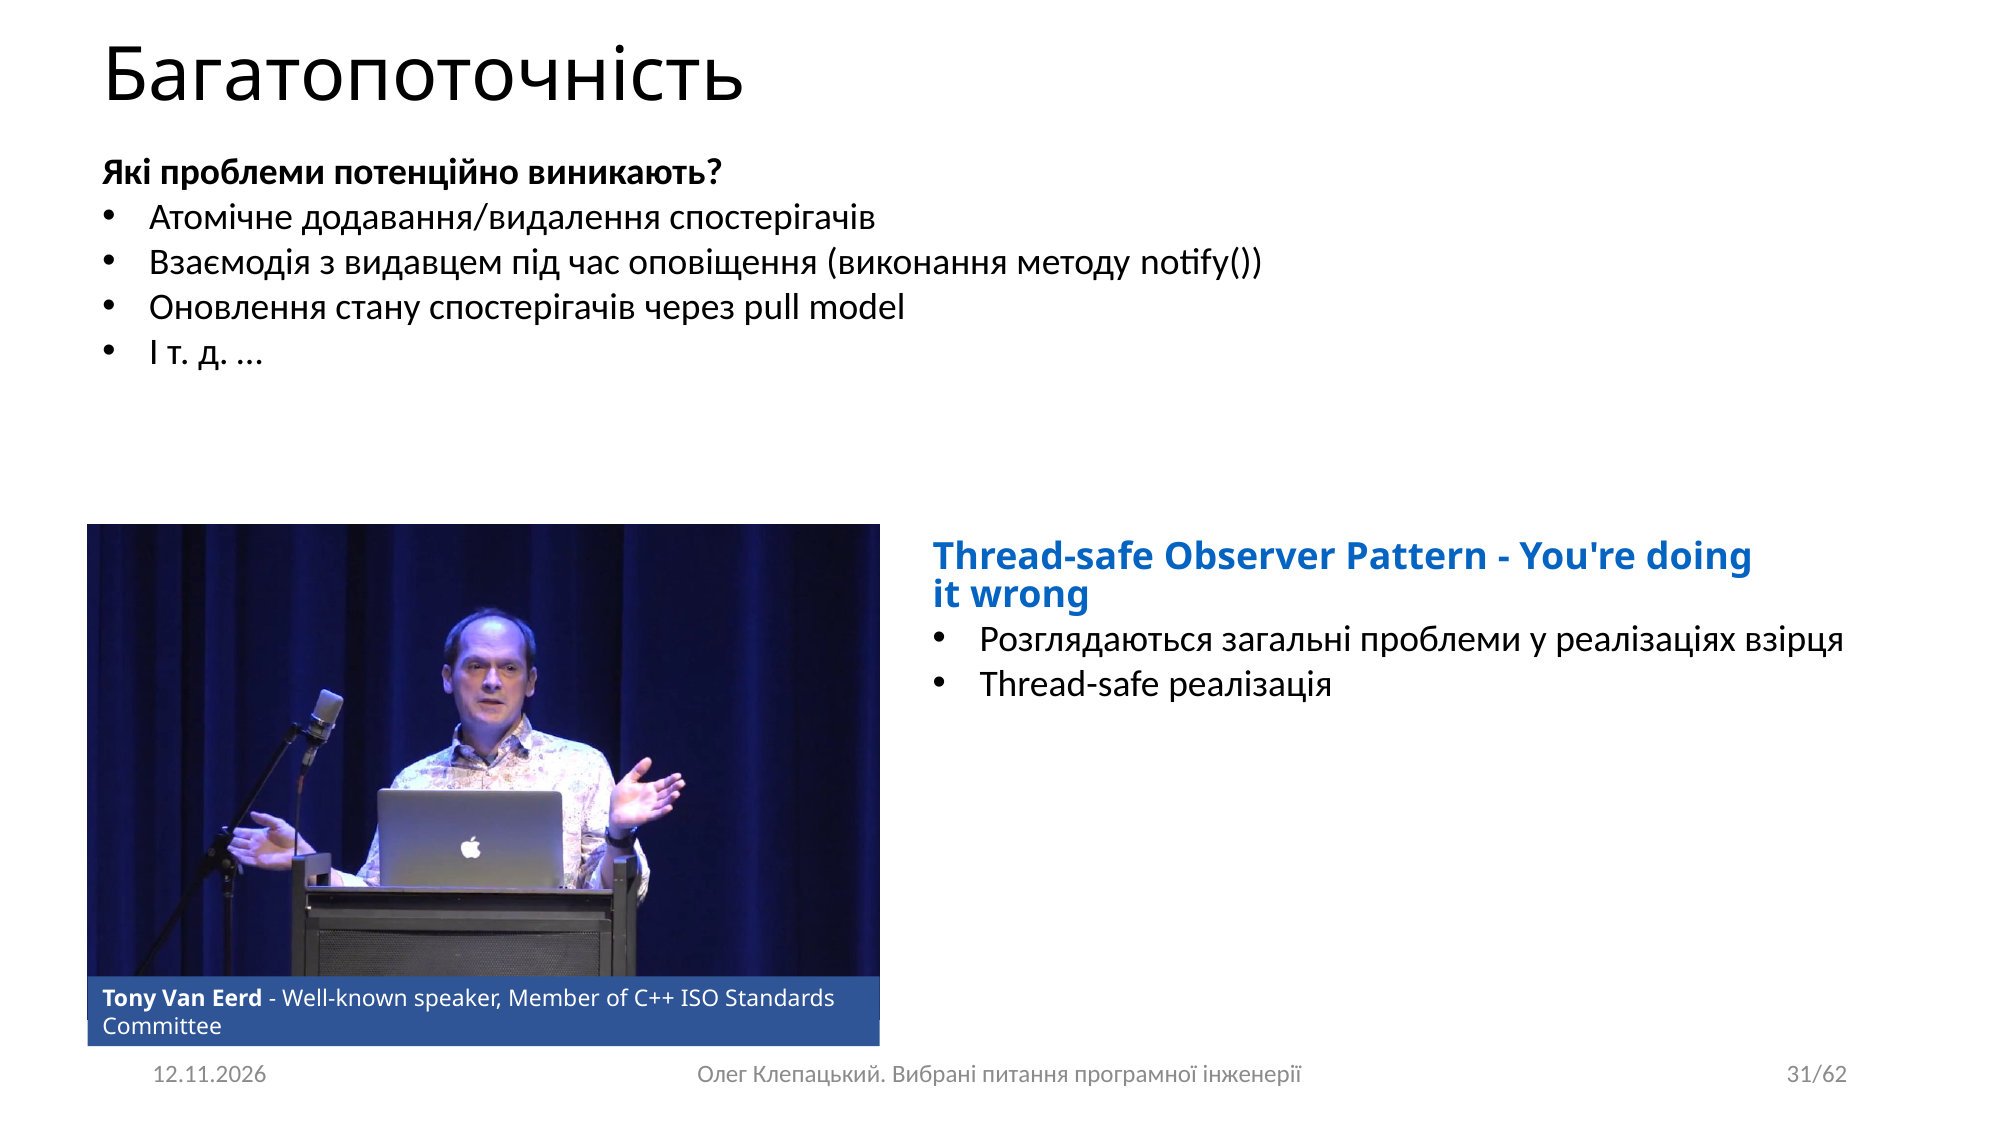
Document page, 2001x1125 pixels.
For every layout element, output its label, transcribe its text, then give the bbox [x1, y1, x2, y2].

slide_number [137, 1042, 588, 1103]
text_box Tony Van Eerd - Well-known speaker, Member of C++ ISO Standards Committee [87, 1020, 880, 1047]
slide_number 31/62 [1412, 1042, 1863, 1103]
text_box Thread-safe Observer Pattern - You're doing it wrong [917, 524, 1783, 591]
picture [87, 524, 880, 1020]
text_box Розглядаються загальні проблеми у реалізаціях взірця Thread-safe реалізація [917, 606, 2000, 712]
footer Олег Клепацький. Вибрані питання програмної інженерії [662, 1042, 1338, 1103]
text_box Багатопоточність [87, 3, 1669, 149]
text_box Які проблеми потенційно виникають? Атомічне додавання/видалення спостерігачів Взаємодія з видавцем під час оповіщення (виконання методу notify()) Оновлення стану спостерігачів через pull model І т. д. … [87, 139, 1314, 380]
